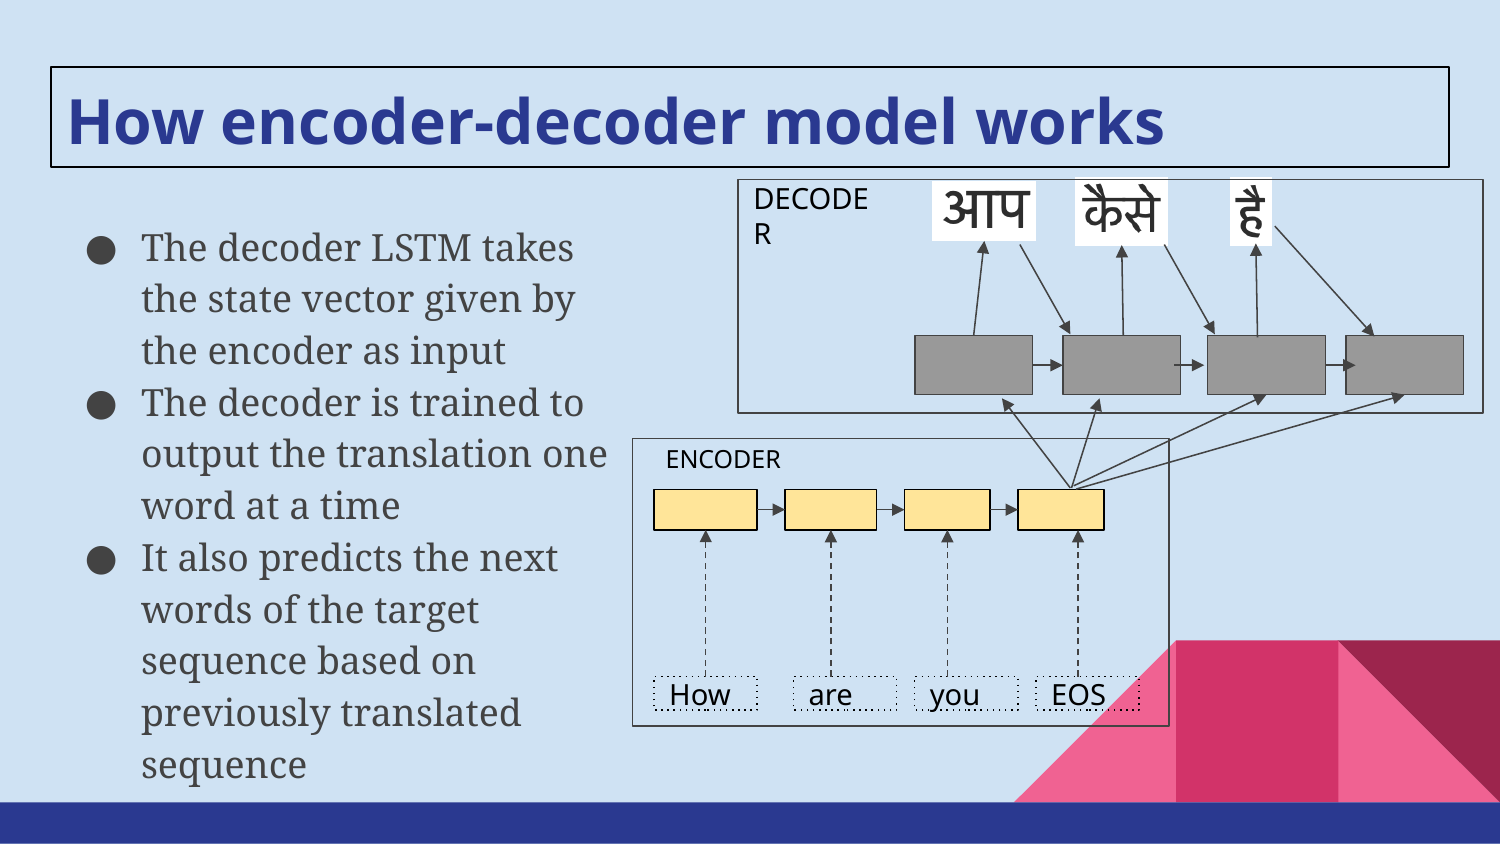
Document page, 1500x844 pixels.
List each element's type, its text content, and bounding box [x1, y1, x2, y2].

text_box [738, 179, 1484, 413]
picture [1075, 177, 1168, 246]
picture [932, 181, 1037, 242]
title How encoder-decoder model works [51, 67, 1449, 167]
picture [1230, 177, 1272, 246]
text_box [632, 438, 1169, 726]
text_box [1075, 394, 1406, 490]
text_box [1274, 225, 1375, 337]
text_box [1019, 244, 1071, 335]
list The decoder LSTM takes the state vector given by the encoder as input The decoder is trained to output the translation one word at a time It also predicts the next words of the target sequence based on previously translated sequence [51, 201, 655, 750]
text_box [1164, 244, 1216, 335]
text_box ENCODER [650, 438, 813, 479]
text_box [973, 240, 985, 336]
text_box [1001, 398, 1068, 489]
